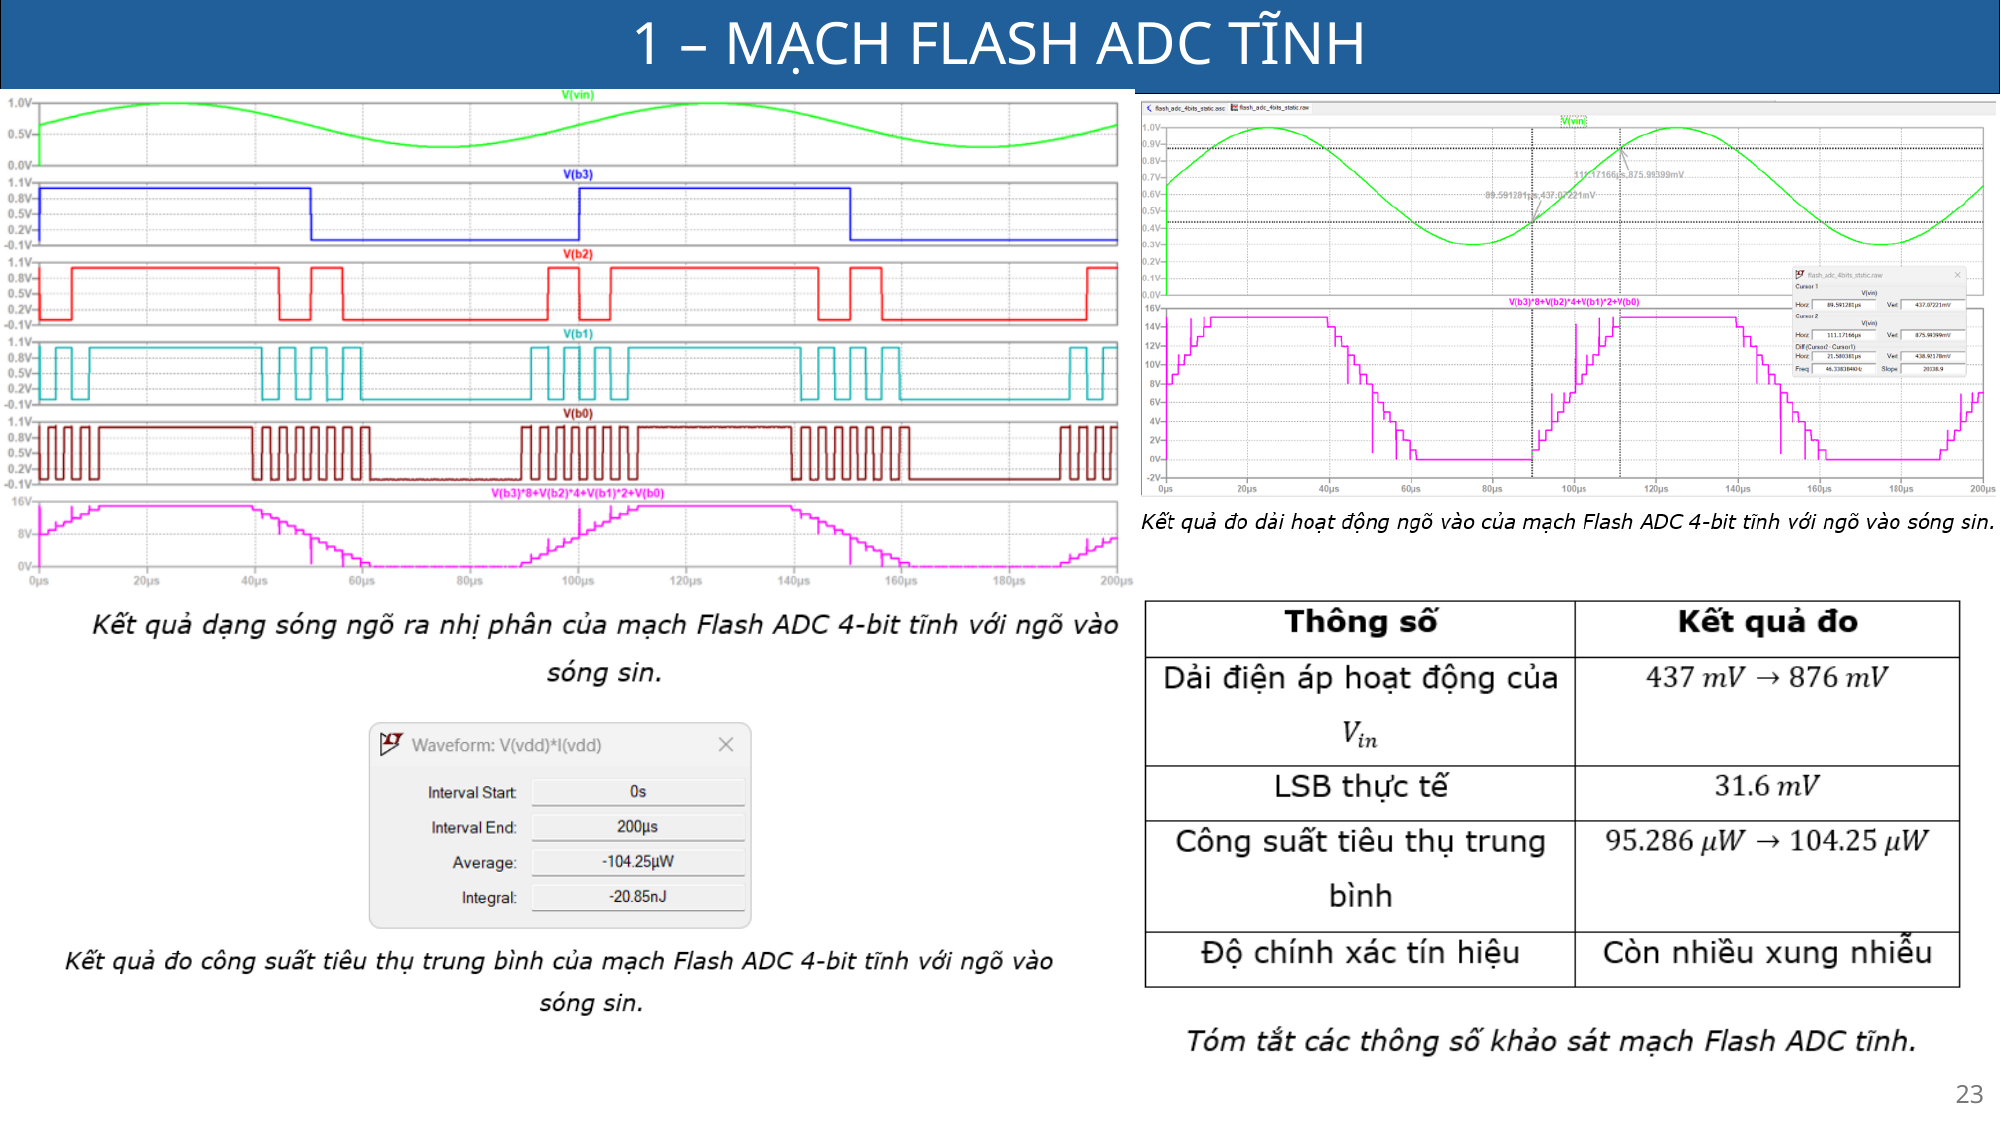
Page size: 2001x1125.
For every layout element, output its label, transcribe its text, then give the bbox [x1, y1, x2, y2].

text_box 1 – MẠCH FLASH ADC TĨNH [616, 0, 1384, 84]
picture [0, 88, 2000, 1070]
text_box [0, 0, 2000, 94]
picture [59, 712, 1057, 1017]
slide_number 23 [1932, 1065, 2000, 1125]
